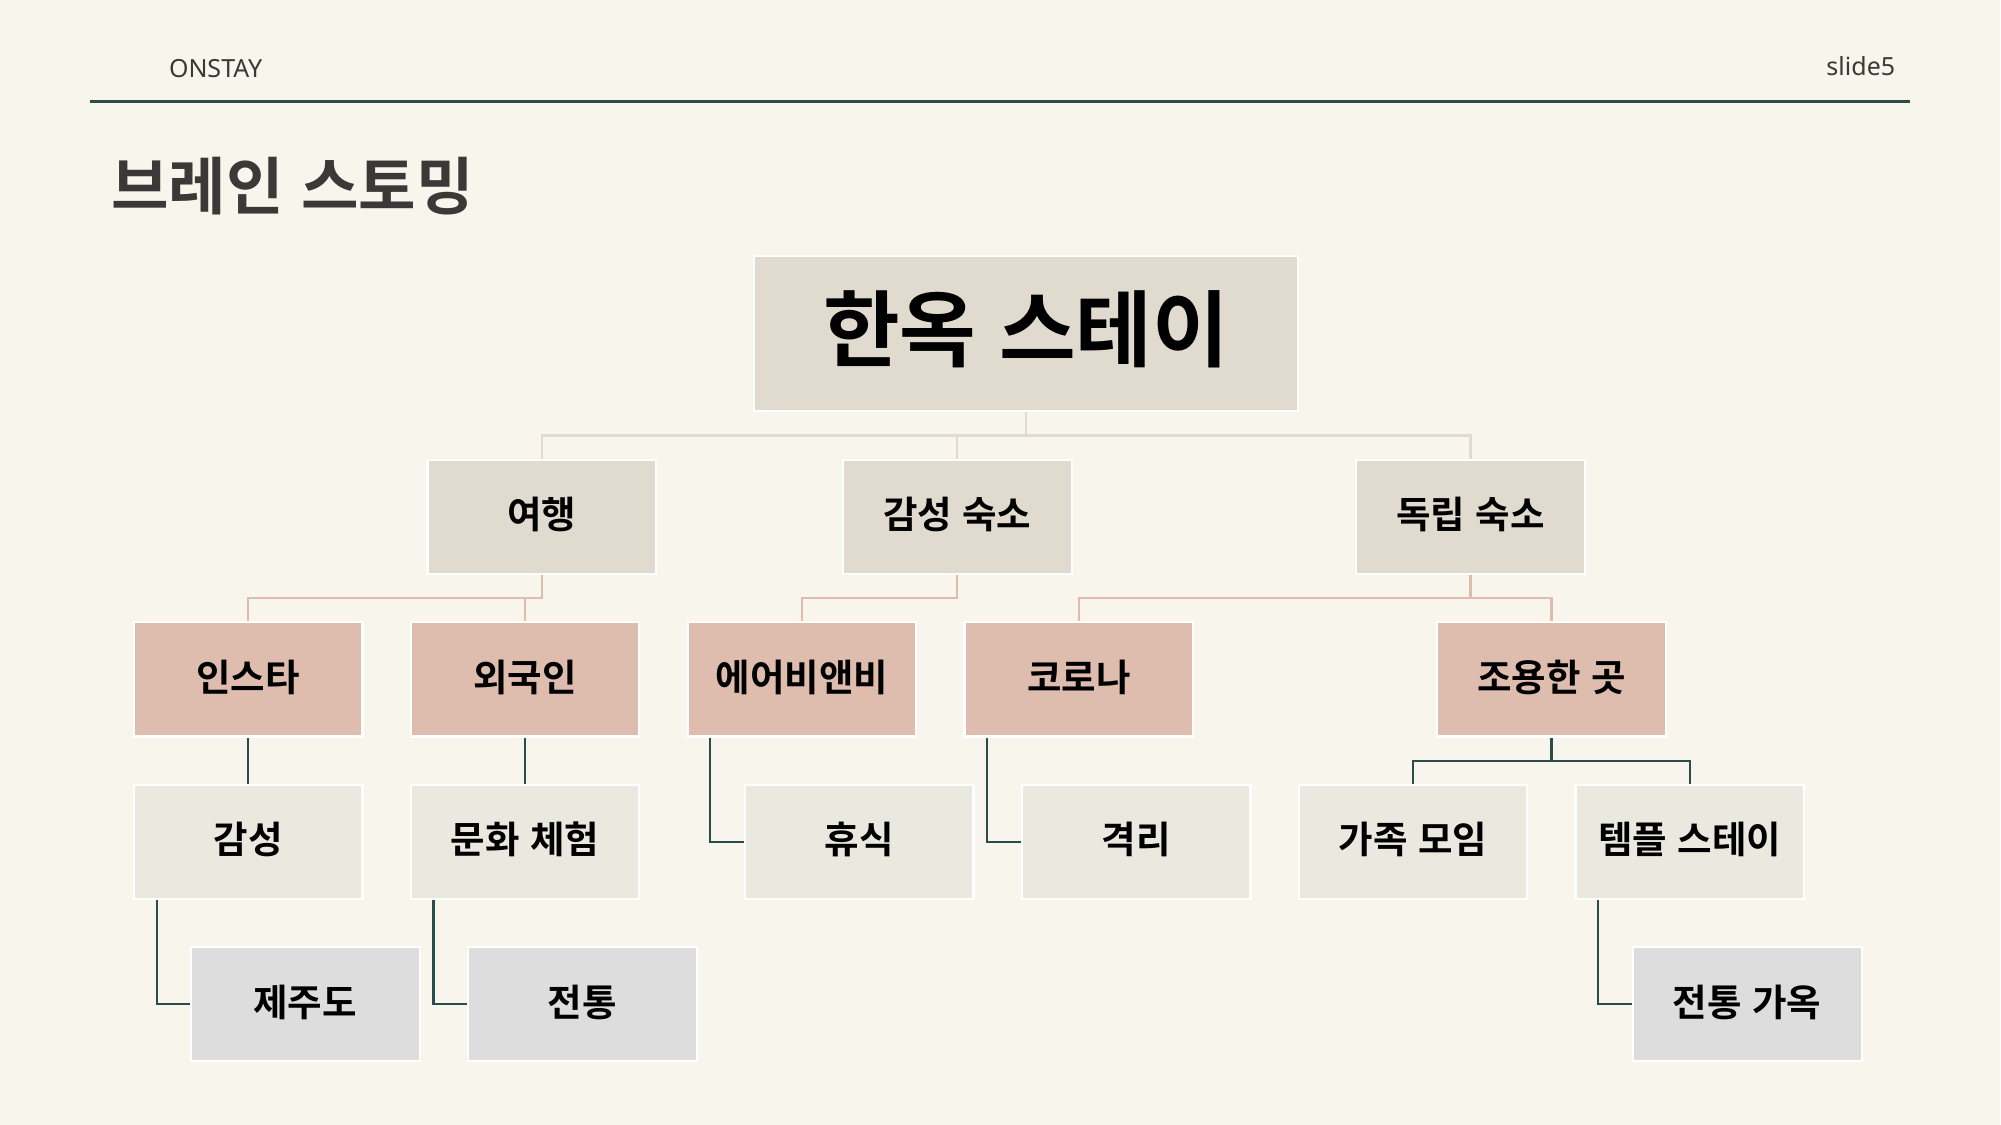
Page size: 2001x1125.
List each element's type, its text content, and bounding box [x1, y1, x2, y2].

footer ONSTAY [76, 37, 355, 98]
text_box 브레인 스토밍 [96, 139, 1665, 230]
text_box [97, 256, 1898, 1062]
slide_number slide5 [1597, 37, 1911, 98]
